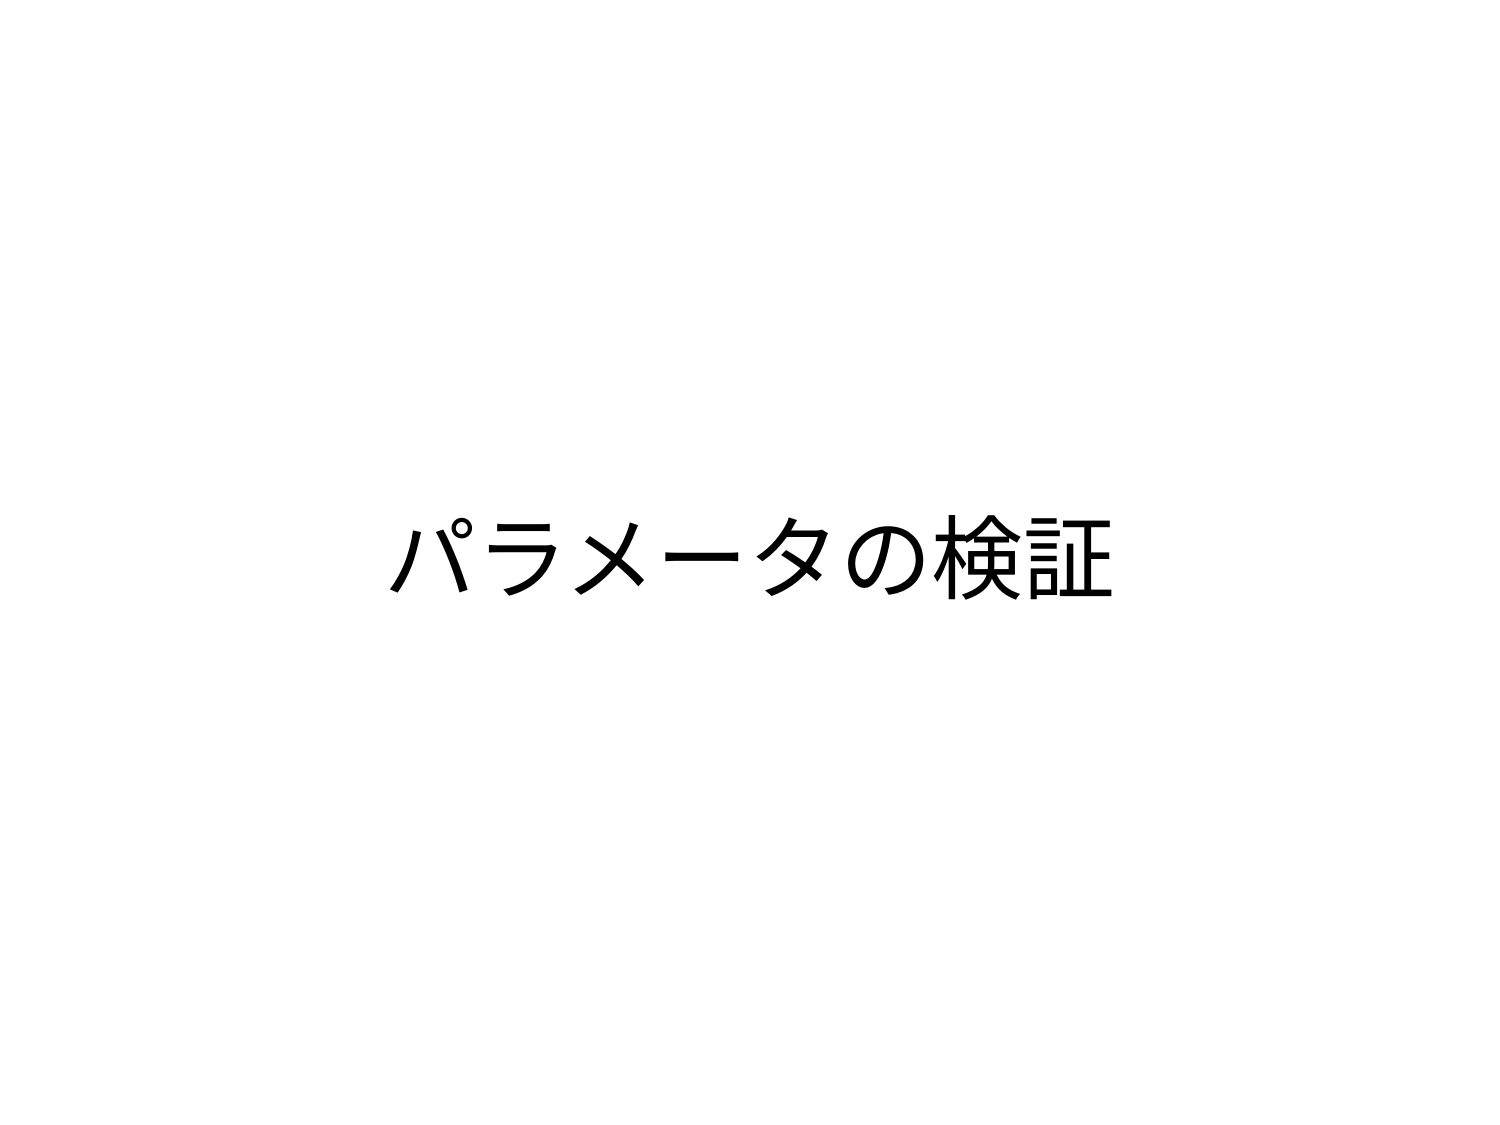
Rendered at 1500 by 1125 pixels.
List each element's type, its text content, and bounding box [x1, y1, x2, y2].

text_box パラメータの検証 [103, 453, 1397, 672]
